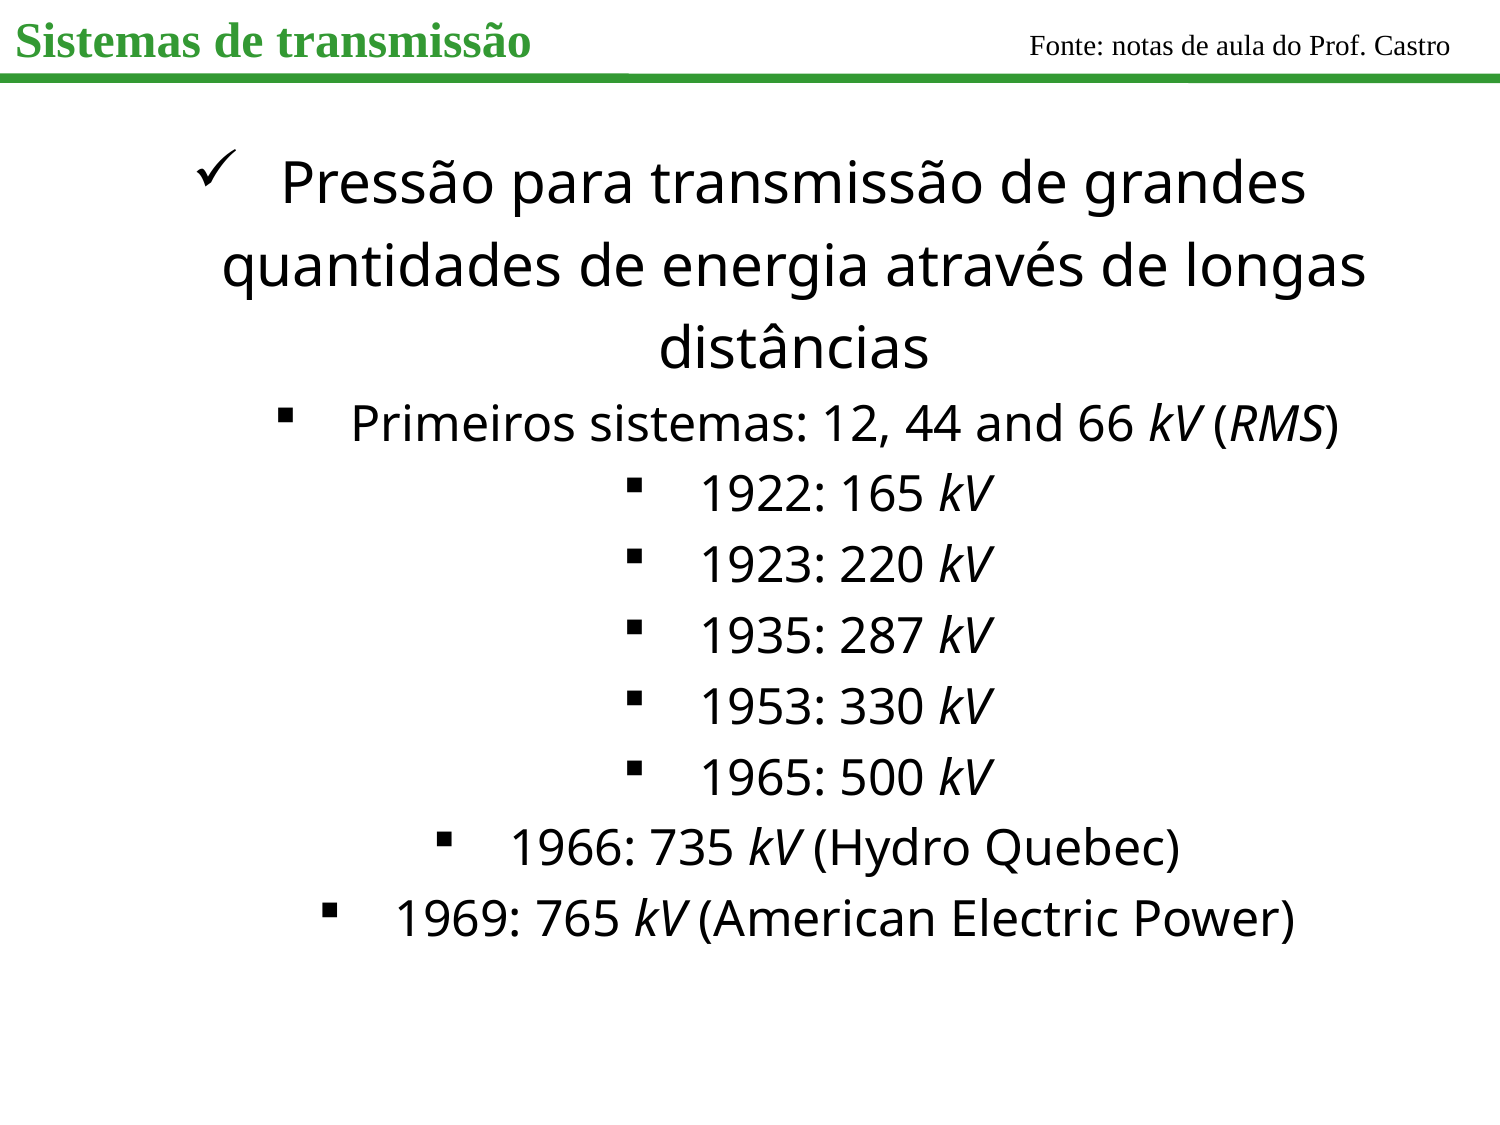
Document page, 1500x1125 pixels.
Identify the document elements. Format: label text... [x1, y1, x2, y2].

title Sistemas de transmissão [0, 0, 1500, 77]
list Pressão para transmissão de grandes quantidades de energia através de longas distâncias Primeiros sistemas: 12, 44 and 66 kV (RMS) 1922: 165 kV 1923: 220 kV 1935: 287 kV 1953: 330 kV 1965: 500 kV 1966: 735 kV (Hydro Quebec) 1969: 765 kV (American Electric Power) [14, 125, 1486, 914]
text_box Fonte: notas de aula do Prof. Castro [980, 19, 1500, 69]
